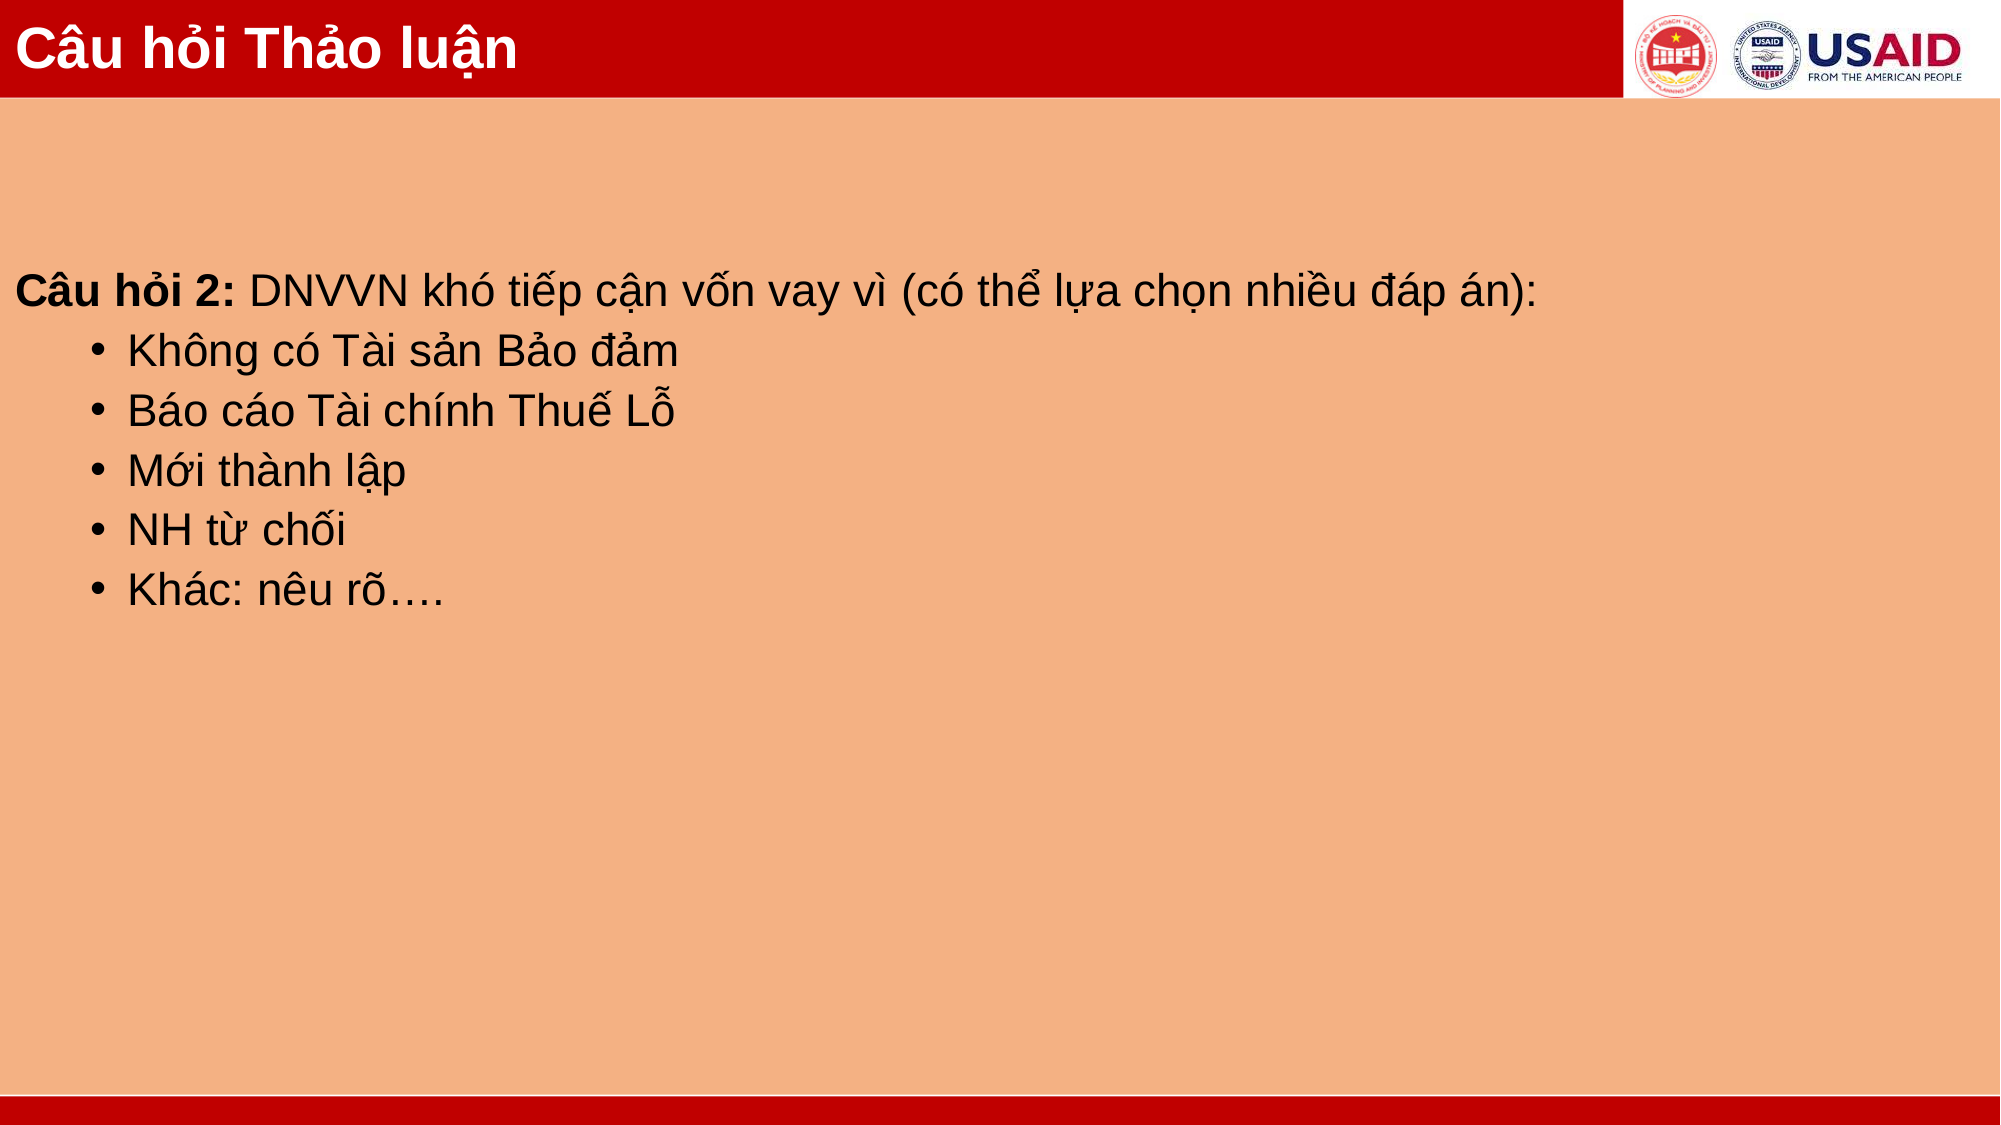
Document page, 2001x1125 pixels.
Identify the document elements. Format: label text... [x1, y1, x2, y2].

picture [1635, 0, 2001, 114]
list Câu hỏi 2: DNVVN khó tiếp cận vốn vay vì (có thể lựa chọn nhiều đáp án): Không có Tài sản Bảo đảm Báo cáo Tài chính Thuế Lỗ Mới thành lập NH từ chối Khác: nêu rõ…. [0, 98, 2000, 1095]
title Câu hỏi Thảo luận [0, 0, 1608, 98]
